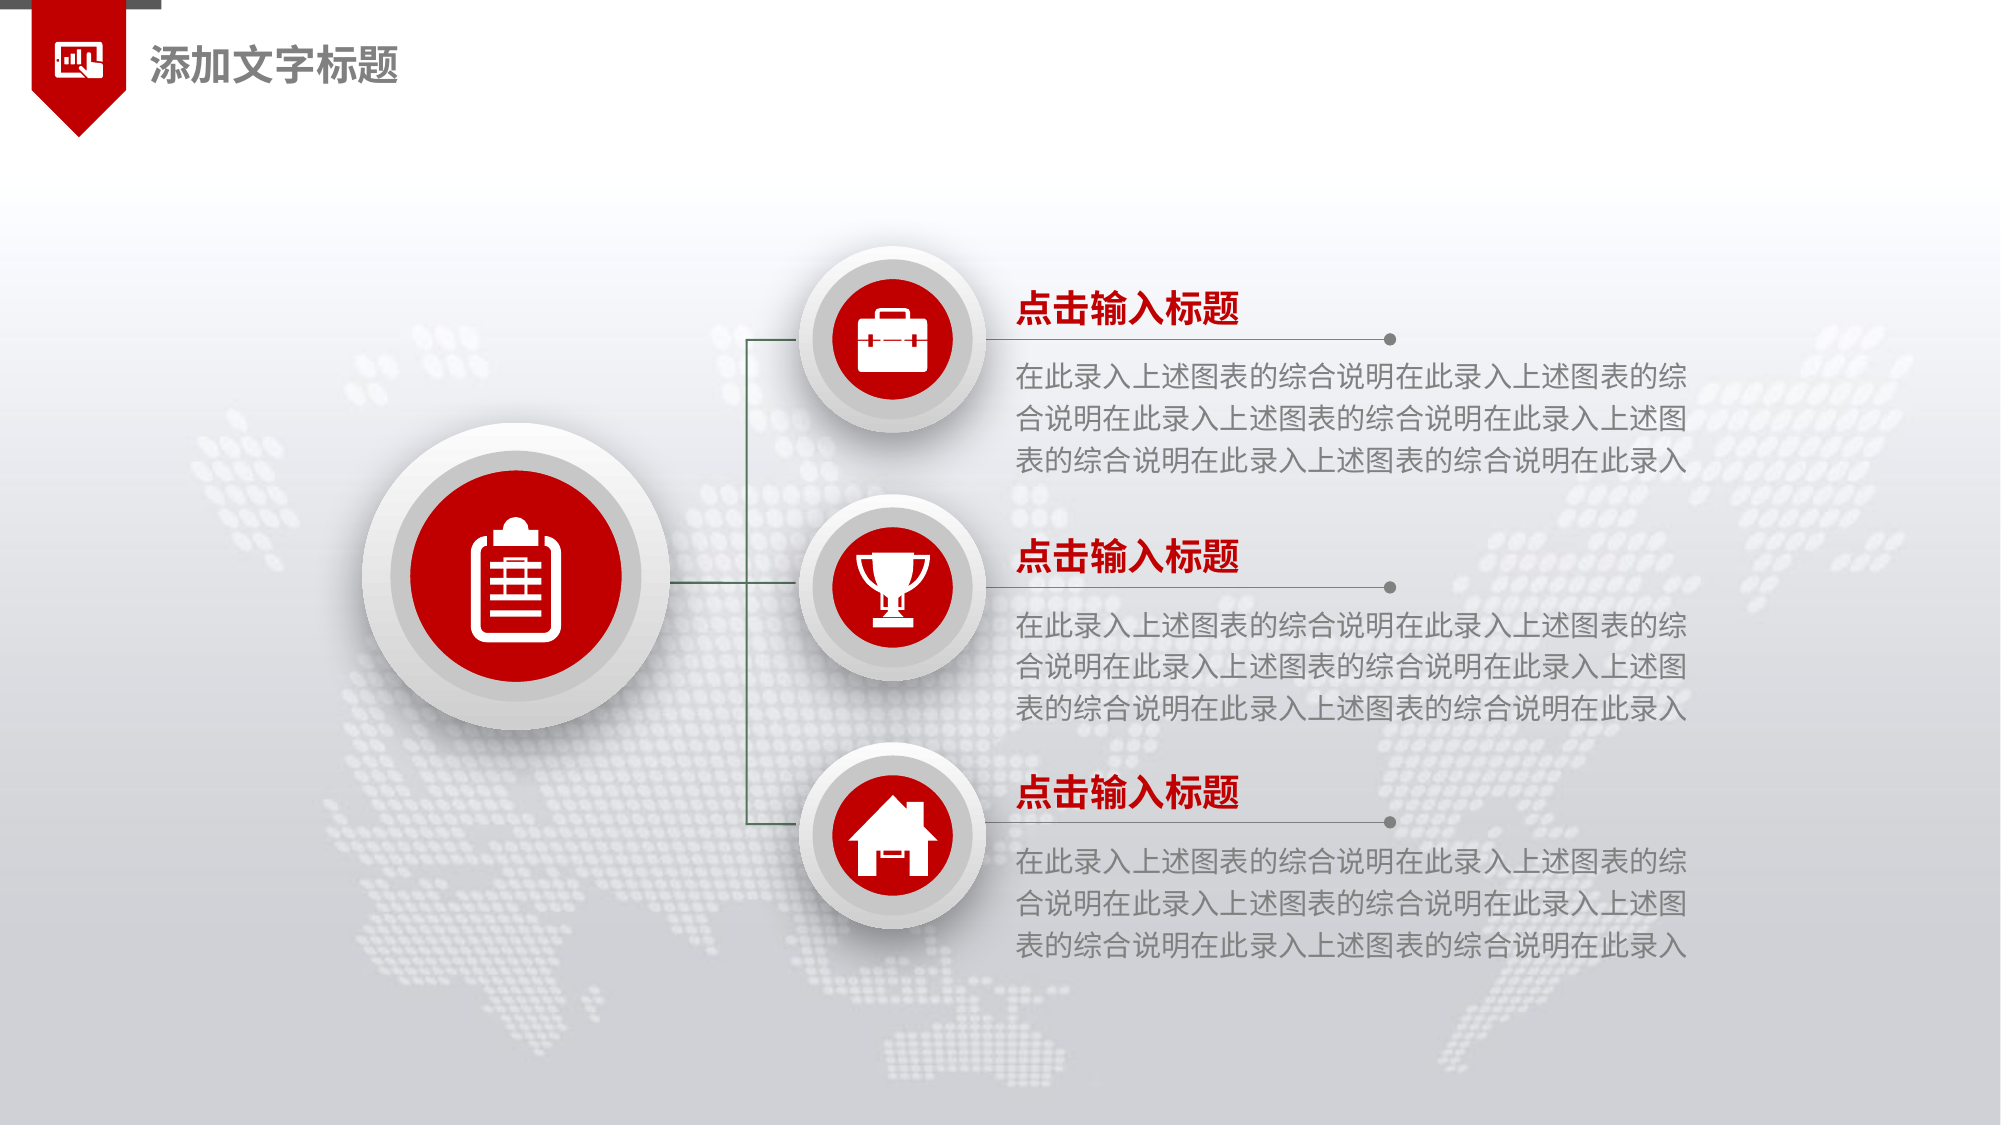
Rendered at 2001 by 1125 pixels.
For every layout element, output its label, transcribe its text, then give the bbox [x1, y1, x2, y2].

text_box 点击输入标题 [1000, 761, 1272, 821]
text_box 在此录入上述图表的综合说明在此录入上述图表的综合说明在此录入上述图表的综合说明在此录入上述图表的综合说明在此录入上述图表的综合说明在此录入 [1000, 828, 1721, 970]
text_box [857, 307, 928, 373]
text_box 在此录入上述图表的综合说明在此录入上述图表的综合说明在此录入上述图表的综合说明在此录入上述图表的综合说明在此录入上述图表的综合说明在此录入 [1000, 592, 1721, 734]
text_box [362, 422, 670, 730]
text_box [0, 0, 29, 12]
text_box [674, 513, 794, 651]
text_box 添加文字标题 [137, 33, 457, 95]
text_box 点击输入标题 [1000, 277, 1272, 338]
text_box [129, 0, 164, 12]
text_box 点击输入标题 [1000, 525, 1272, 586]
text_box 在此录入上述图表的综合说明在此录入上述图表的综合说明在此录入上述图表的综合说明在此录入上述图表的综合说明在此录入上述图表的综合说明在此录入 [1000, 344, 1721, 486]
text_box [799, 742, 986, 929]
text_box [31, 0, 127, 138]
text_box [799, 245, 986, 433]
picture [0, 0, 2001, 1125]
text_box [799, 494, 986, 681]
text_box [856, 552, 931, 628]
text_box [470, 516, 562, 643]
